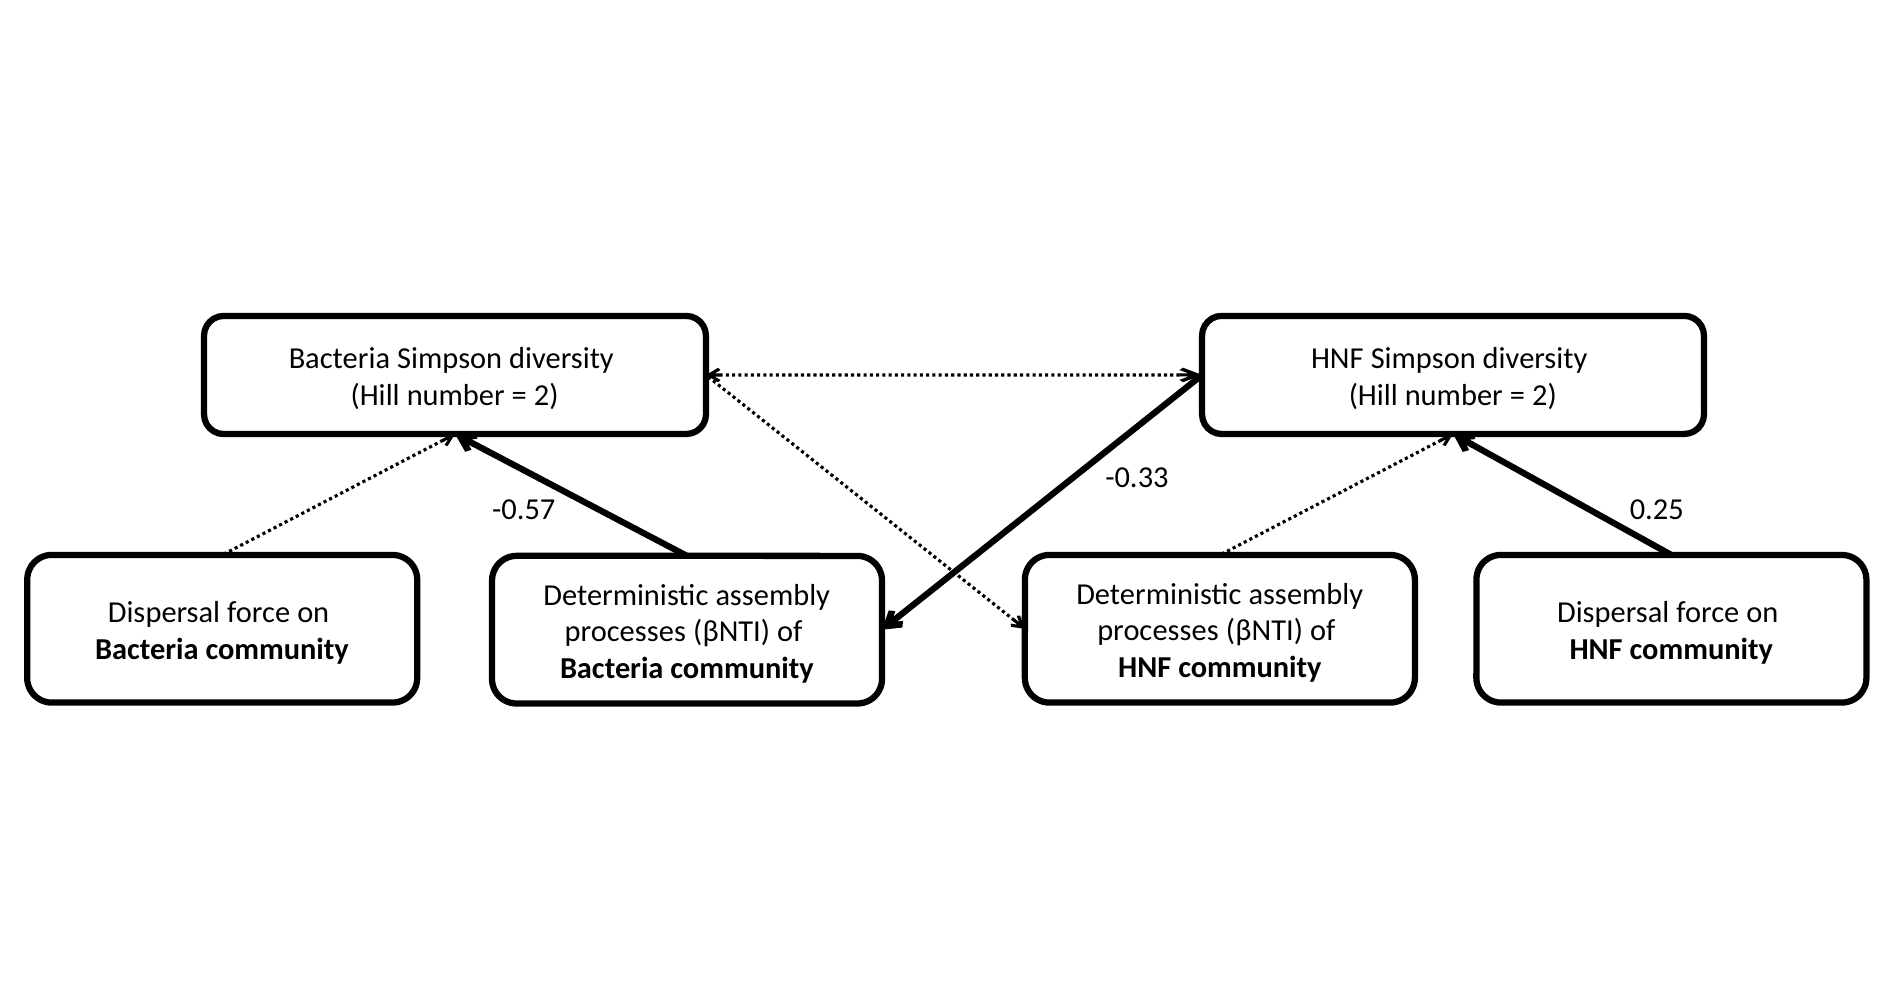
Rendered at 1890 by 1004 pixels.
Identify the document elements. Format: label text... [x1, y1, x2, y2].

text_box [222, 434, 455, 555]
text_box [455, 434, 688, 556]
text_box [882, 374, 1203, 630]
text_box Dispersal force on Bacteria community [26, 553, 419, 704]
text_box 0.25 [1672, 481, 1699, 534]
text_box Deterministic assembly processes (βNTI) of Bacteria community [490, 554, 884, 705]
text_box HNF Simpson diversity (Hill number = 2) [1201, 314, 1706, 435]
text_box Dispersal force on HNF community [1475, 553, 1868, 704]
text_box Deterministic assembly processes (βNTI) of HNF community [1023, 553, 1416, 704]
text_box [1219, 433, 1453, 555]
text_box Bacteria Simpson diversity (Hill number = 2) [203, 314, 708, 435]
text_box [1453, 433, 1672, 555]
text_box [705, 375, 1025, 629]
